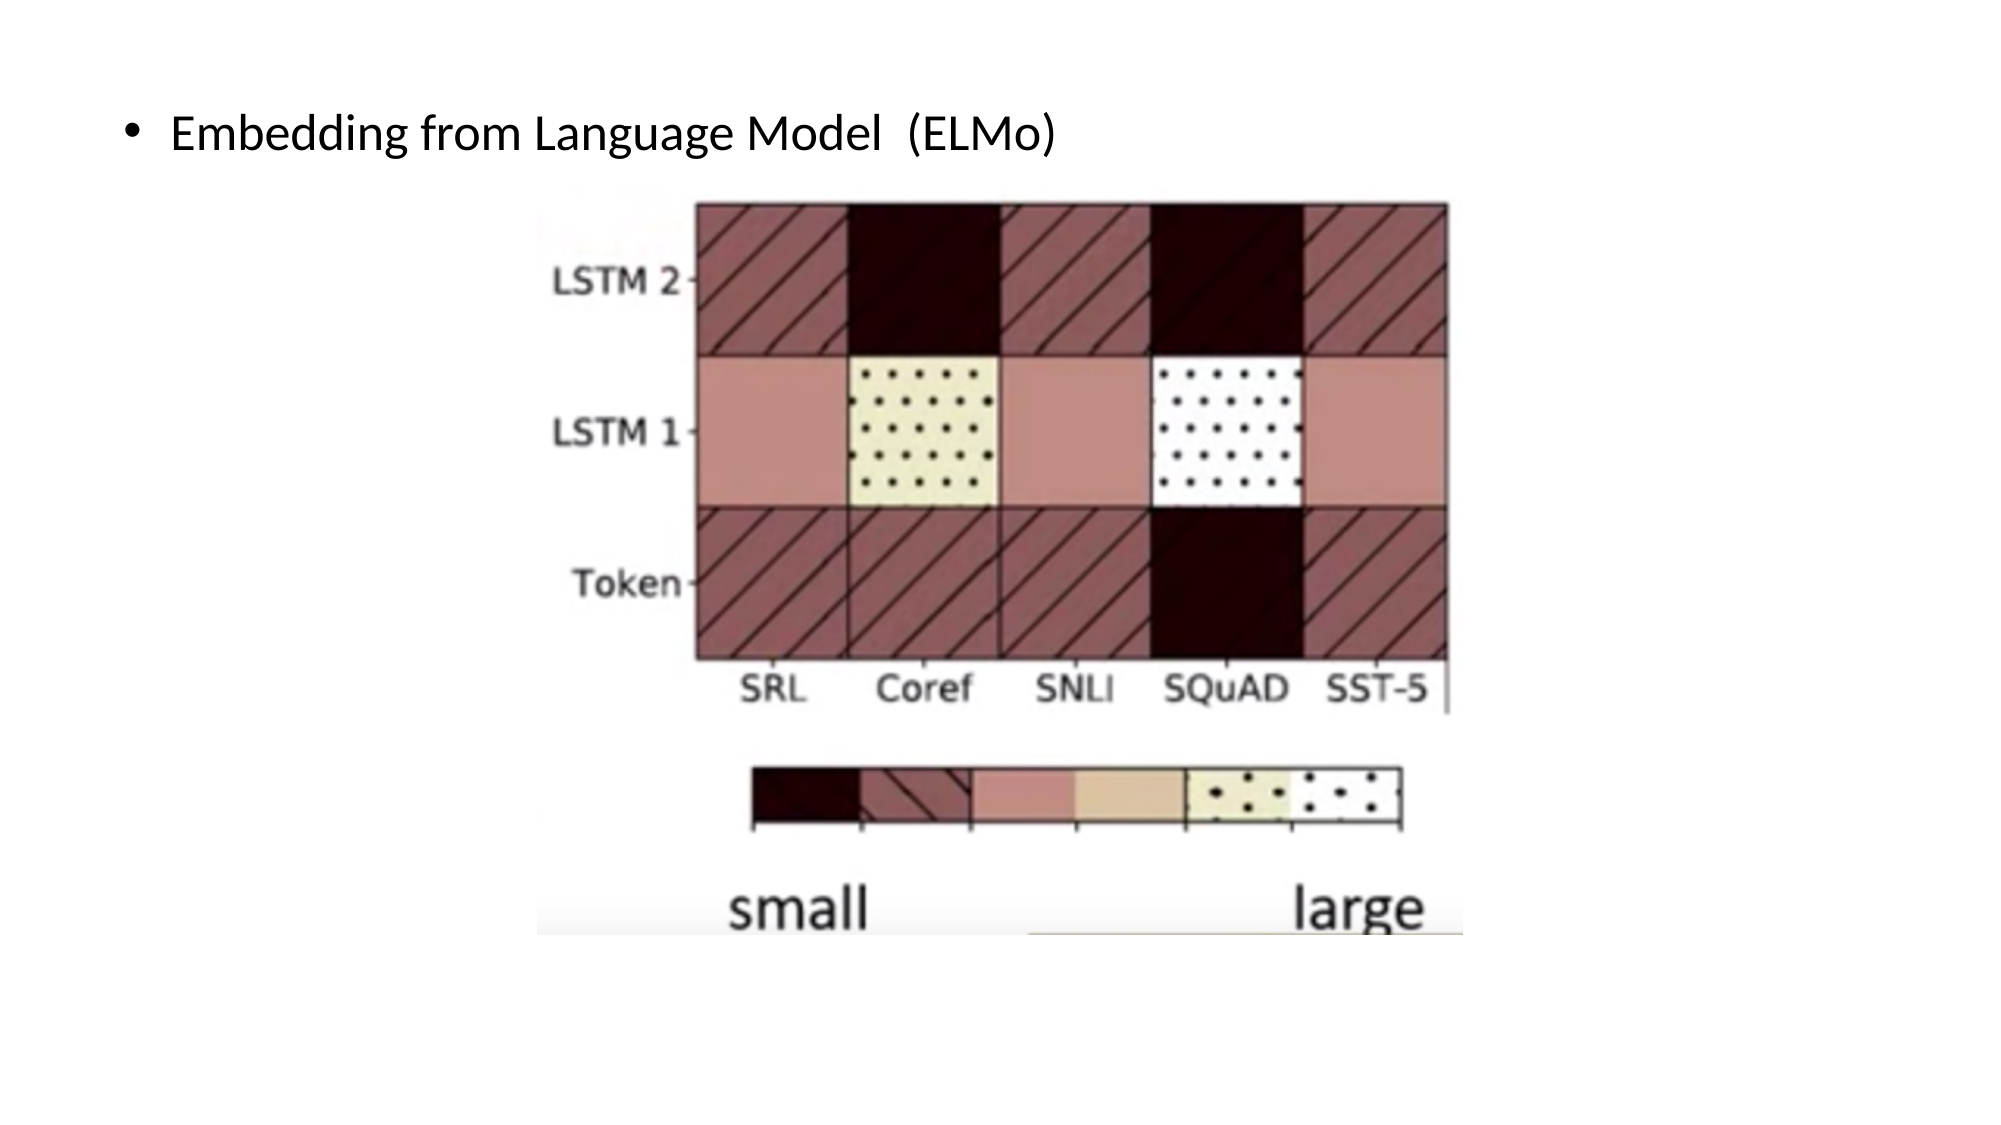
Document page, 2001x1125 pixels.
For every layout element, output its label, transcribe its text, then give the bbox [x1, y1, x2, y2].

picture [537, 190, 1463, 935]
text_box Embedding from Language Model (ELMo) [108, 91, 1073, 169]
